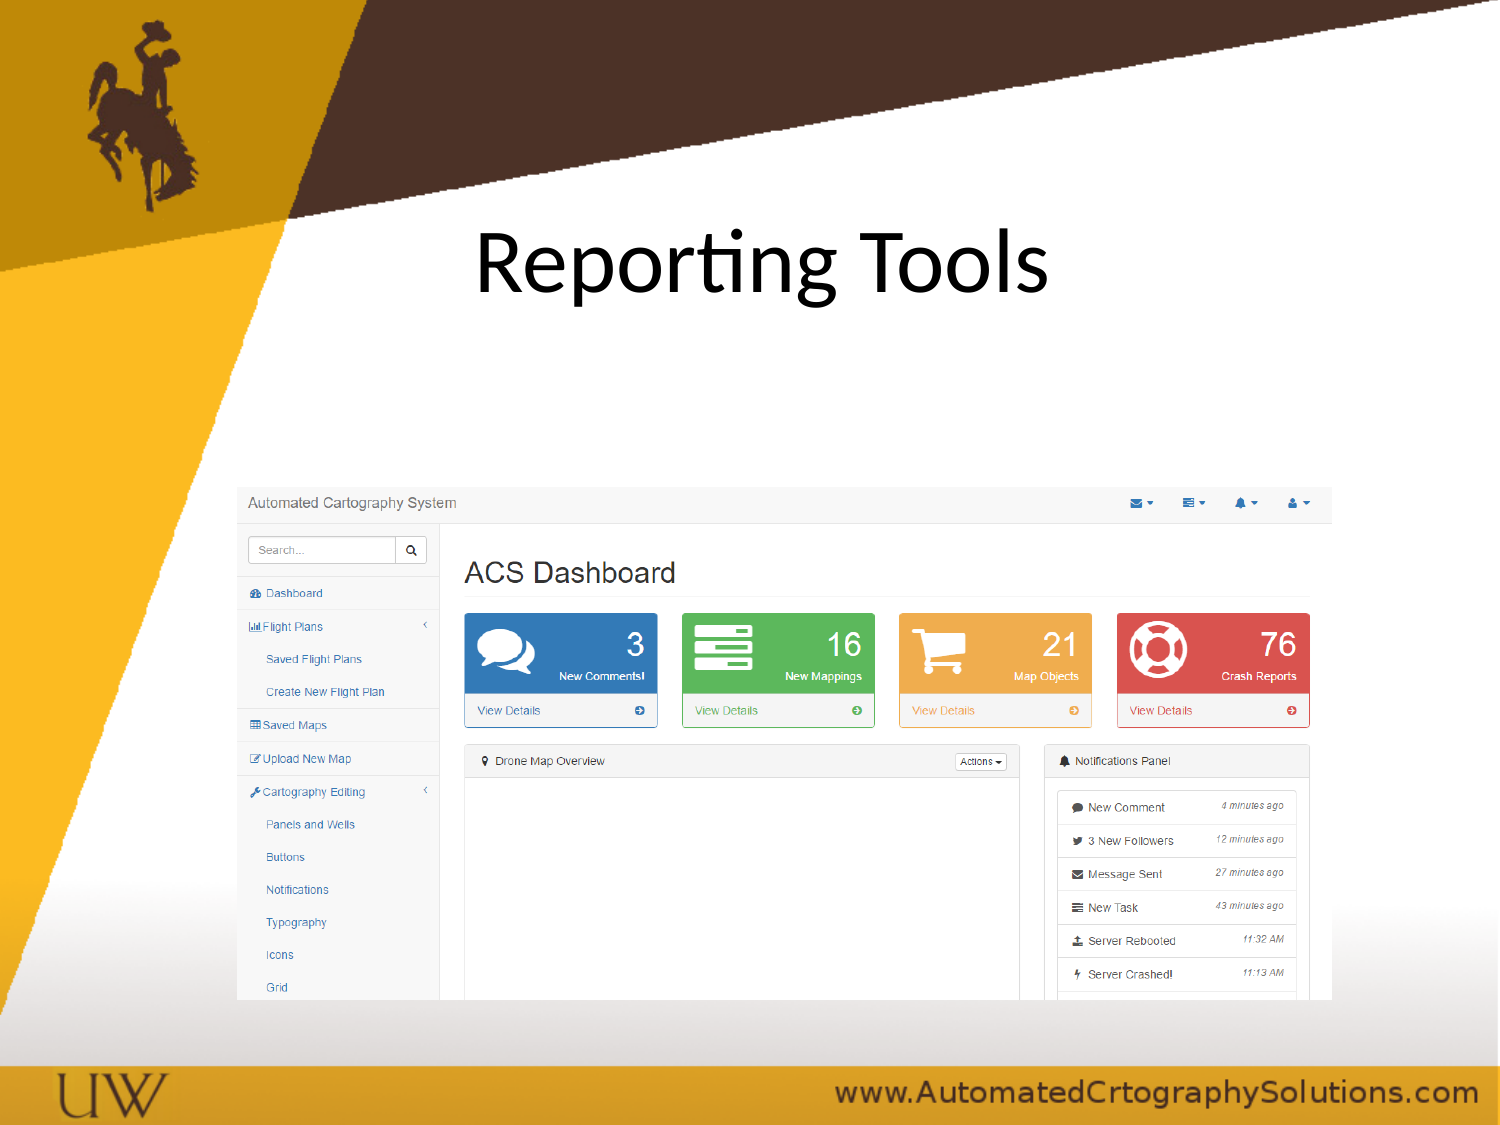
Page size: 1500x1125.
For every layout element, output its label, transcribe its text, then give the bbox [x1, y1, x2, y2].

title Reporting Tools [87, 162, 1438, 350]
picture [0, 0, 1500, 1125]
